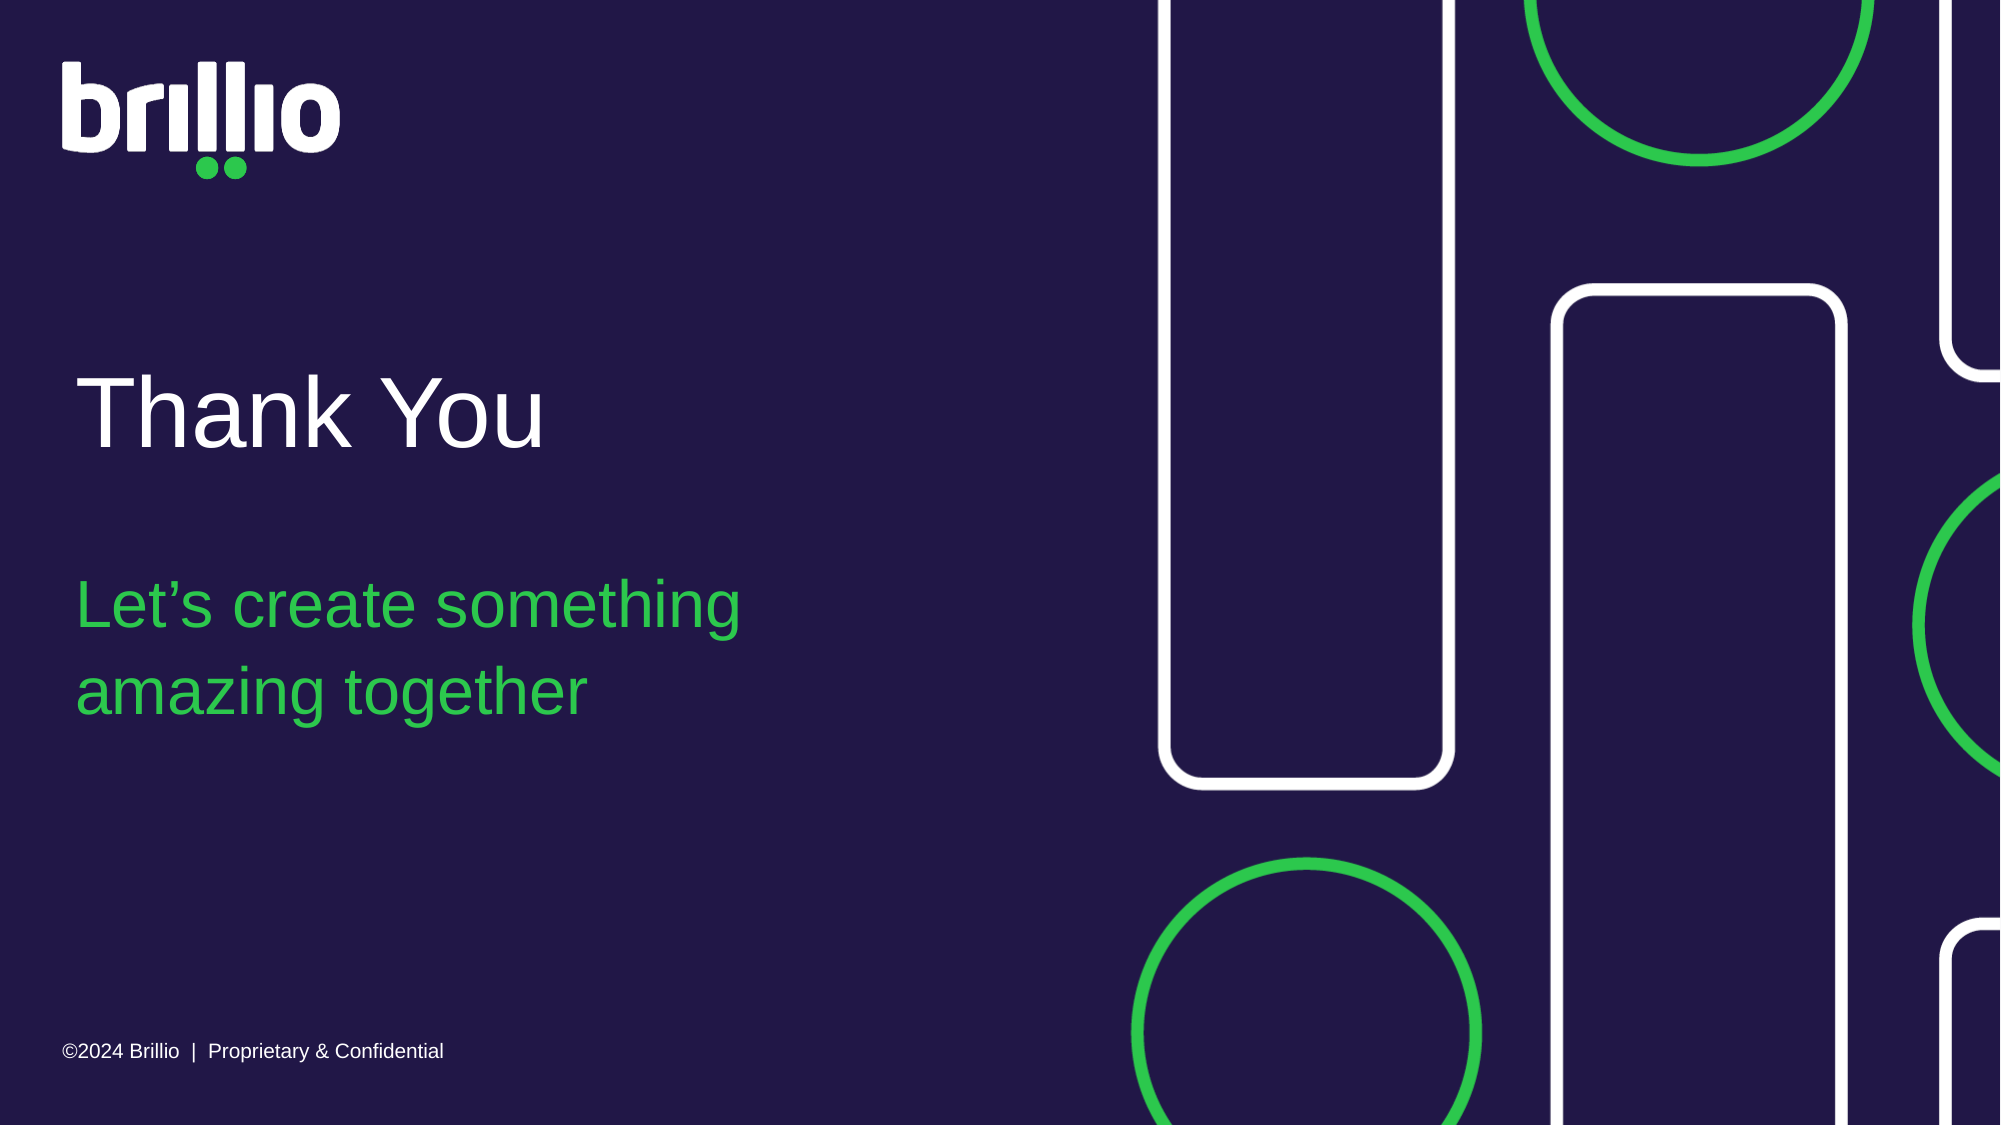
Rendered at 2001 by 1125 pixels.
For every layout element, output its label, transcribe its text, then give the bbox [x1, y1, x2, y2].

picture [0, 0, 2001, 1125]
title Thank You Let’s create something amazing together [60, 373, 1078, 738]
